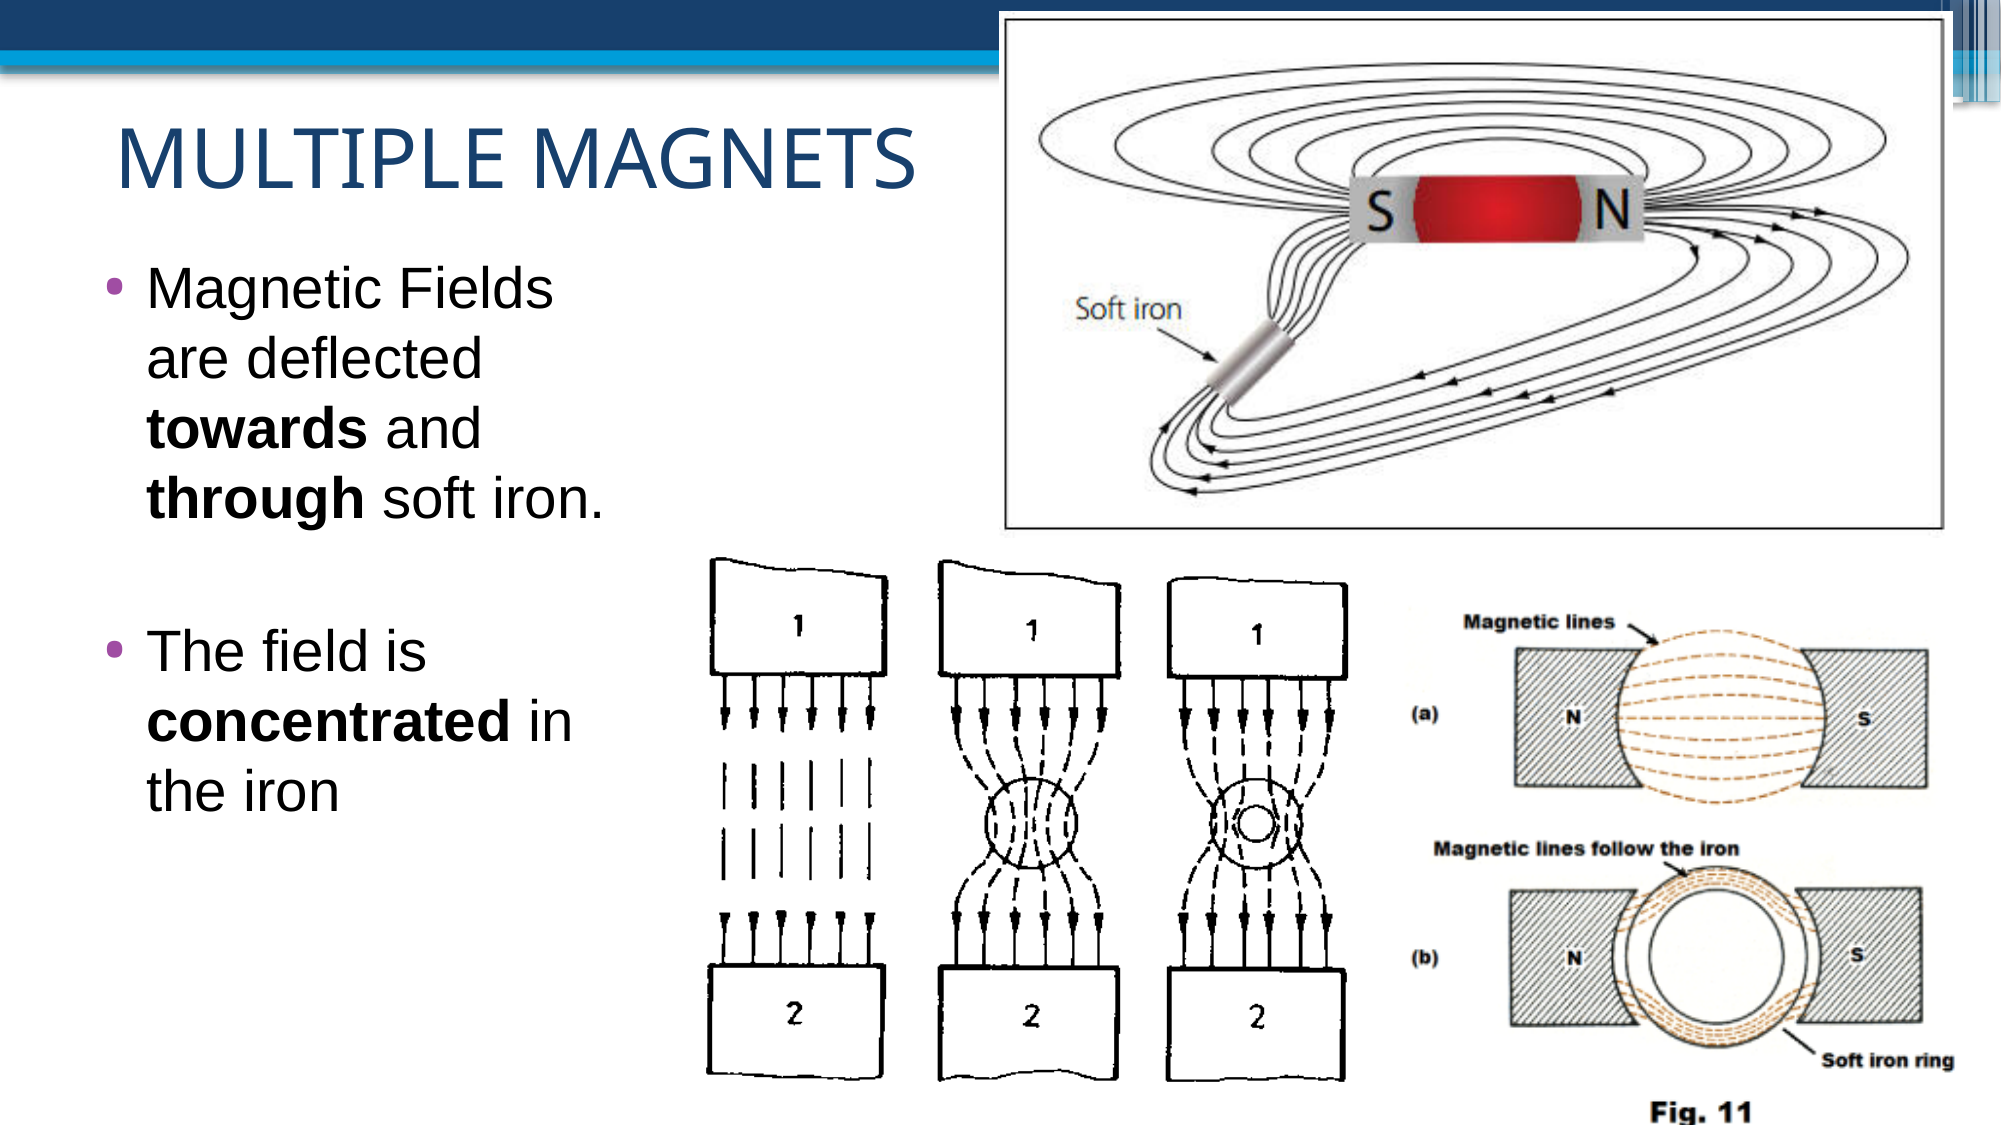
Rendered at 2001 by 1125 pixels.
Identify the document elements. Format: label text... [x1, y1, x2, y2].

title MULTIPLE MAGNETS [99, 67, 992, 243]
picture [693, 550, 1353, 1089]
picture [999, 10, 1953, 538]
list Magnetic Fields are deflected towards and through soft iron. The field is concentrated in the iron [71, 242, 663, 953]
picture [1383, 601, 1982, 1125]
